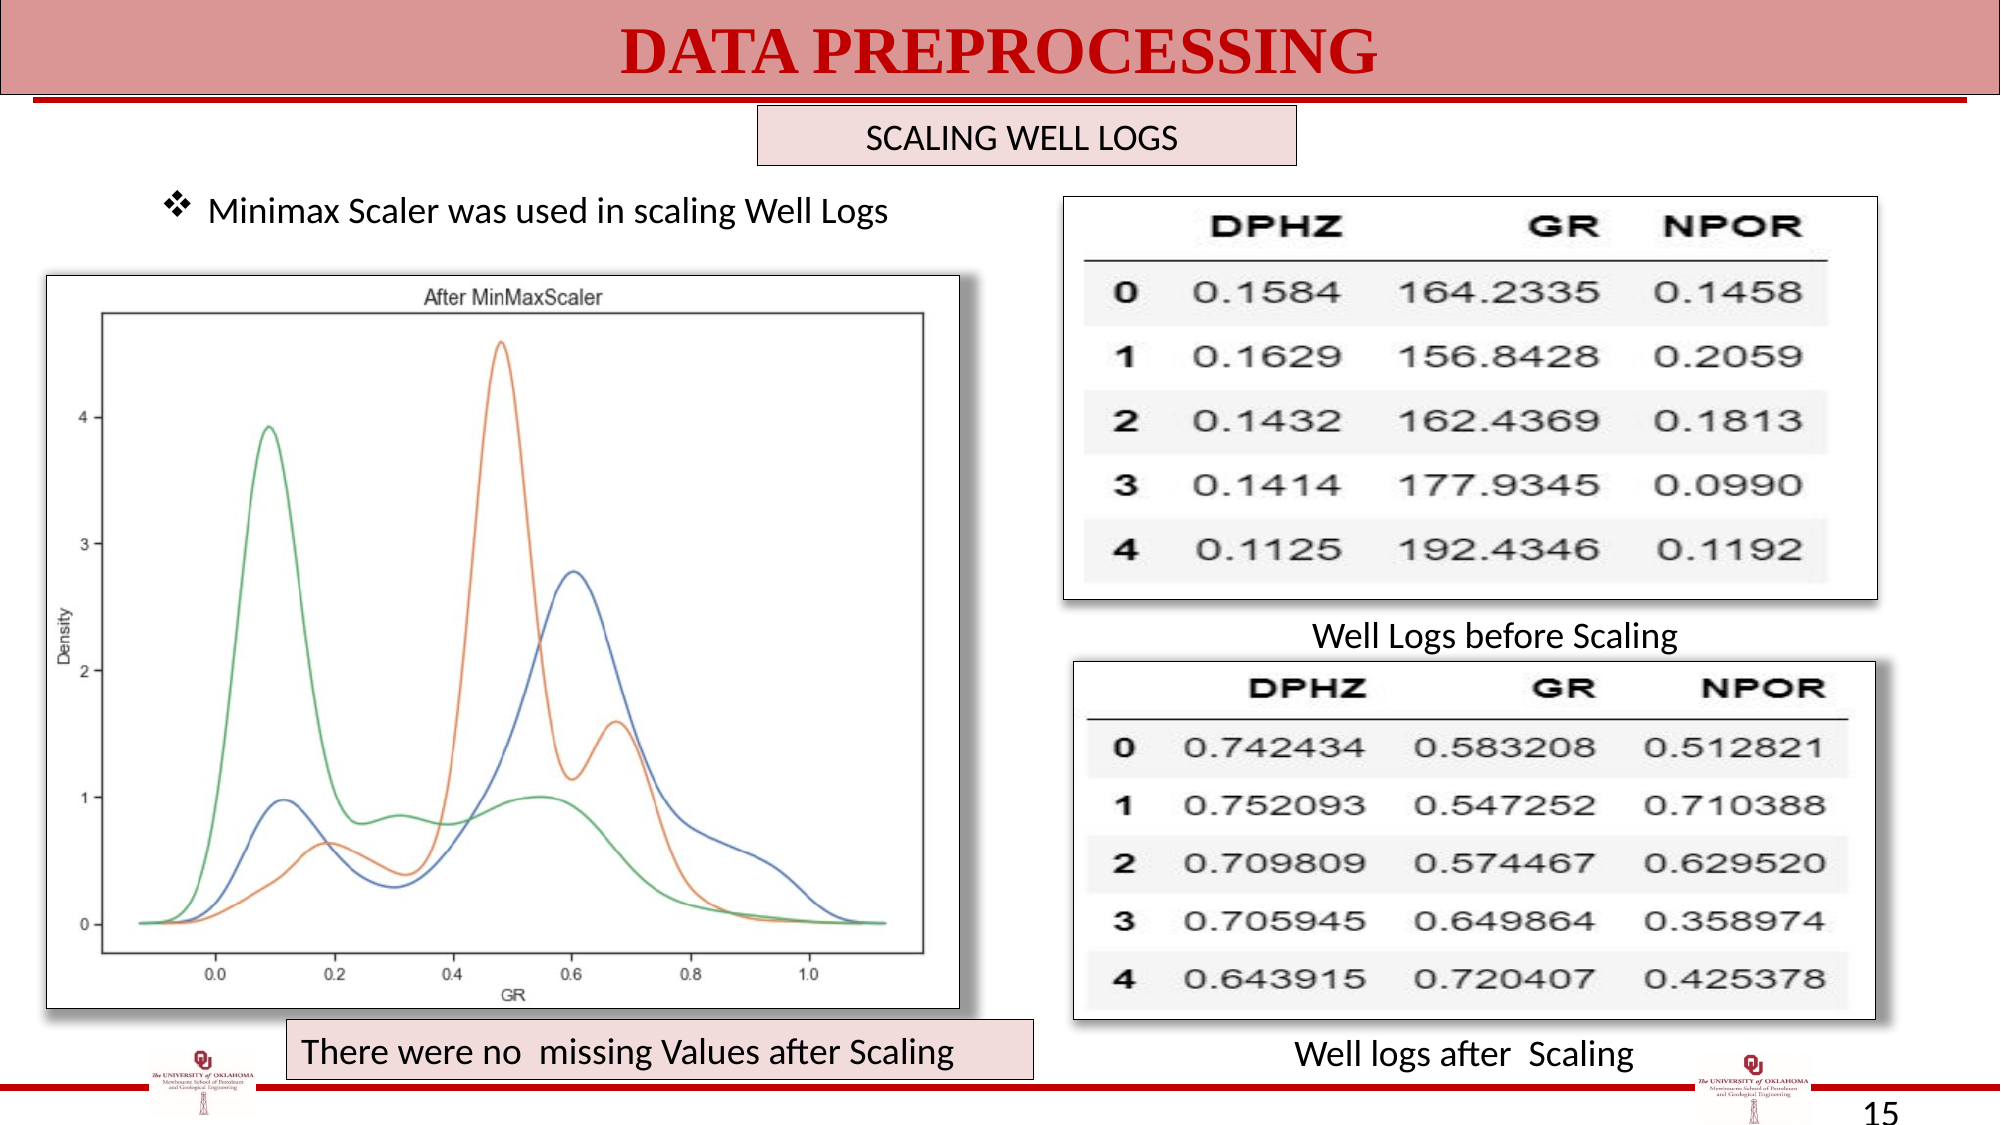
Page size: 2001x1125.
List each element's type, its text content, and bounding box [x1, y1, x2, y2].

text_box Well logs after Scaling [1031, 1021, 1906, 1081]
picture [1063, 196, 1878, 601]
text_box SCALING WELL LOGS [757, 105, 1297, 166]
picture [1695, 1053, 1811, 1125]
slide_number 15 [1847, 1082, 1975, 1125]
text_box DATA PREPROCESSING [0, 0, 2000, 95]
text_box Minimax Scaler was used in scaling Well Logs [145, 178, 1638, 239]
picture [45, 274, 961, 1009]
text_box Well Logs before Scaling [1062, 604, 1937, 664]
picture [149, 1049, 256, 1116]
text_box There were no missing Values after Scaling [286, 1019, 1034, 1080]
picture [1073, 660, 1876, 1021]
